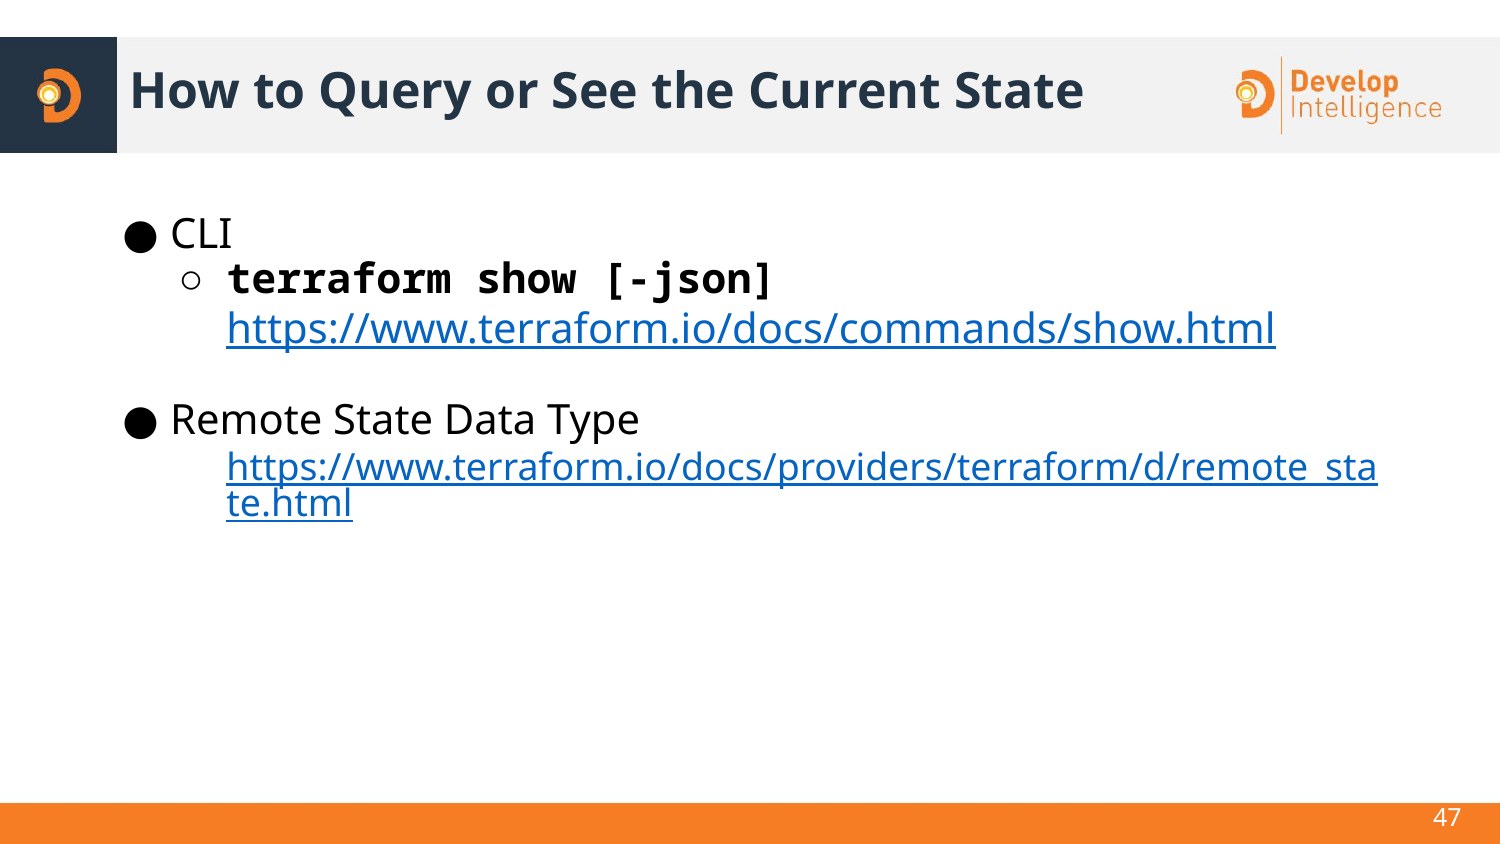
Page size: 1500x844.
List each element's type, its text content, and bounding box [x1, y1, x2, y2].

title How to Query or See the Current State [118, 36, 1500, 148]
slide_number ‹#› [1396, 800, 1499, 838]
list CLI terraform show [-json] https://www.terraform.io/docs/commands/show.html Remote State Data Type https://www.terraform.io/docs/providers/terraform/d/remote_state.html [102, 206, 1397, 759]
picture [0, 0, 1500, 844]
